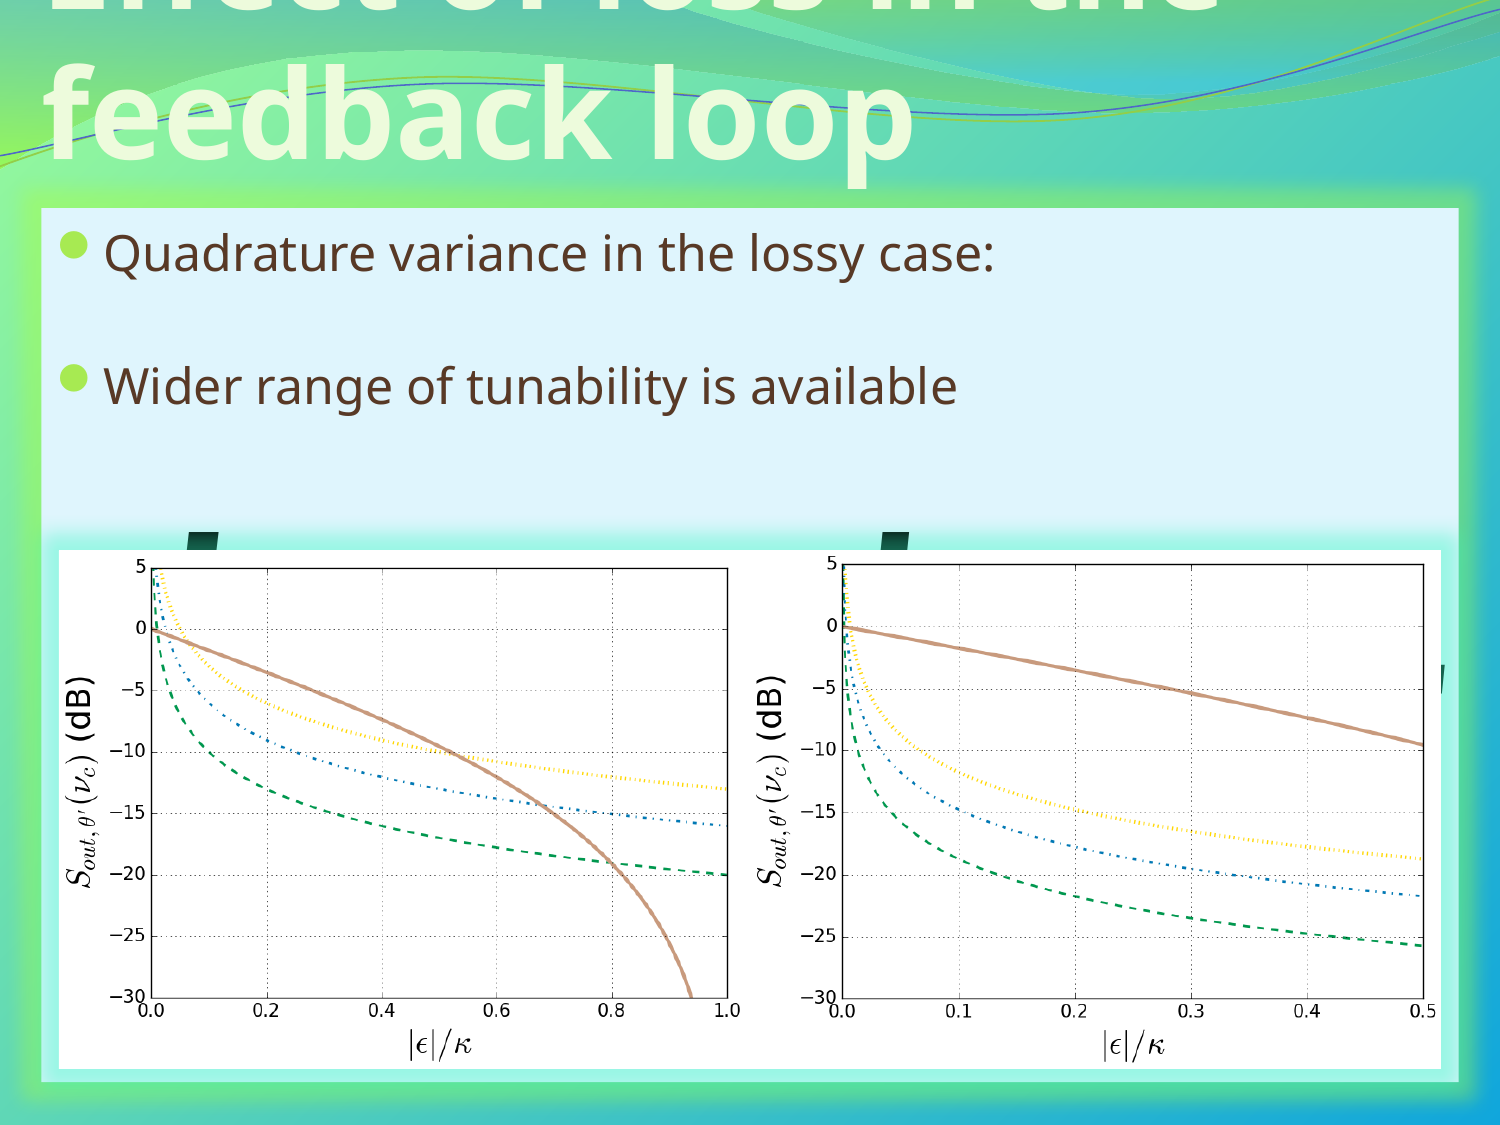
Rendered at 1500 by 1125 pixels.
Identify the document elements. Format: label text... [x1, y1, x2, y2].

text_box [39, 206, 1461, 531]
title Effect of loss in the feedback loop [41, 22, 1459, 185]
picture [58, 550, 1442, 1070]
